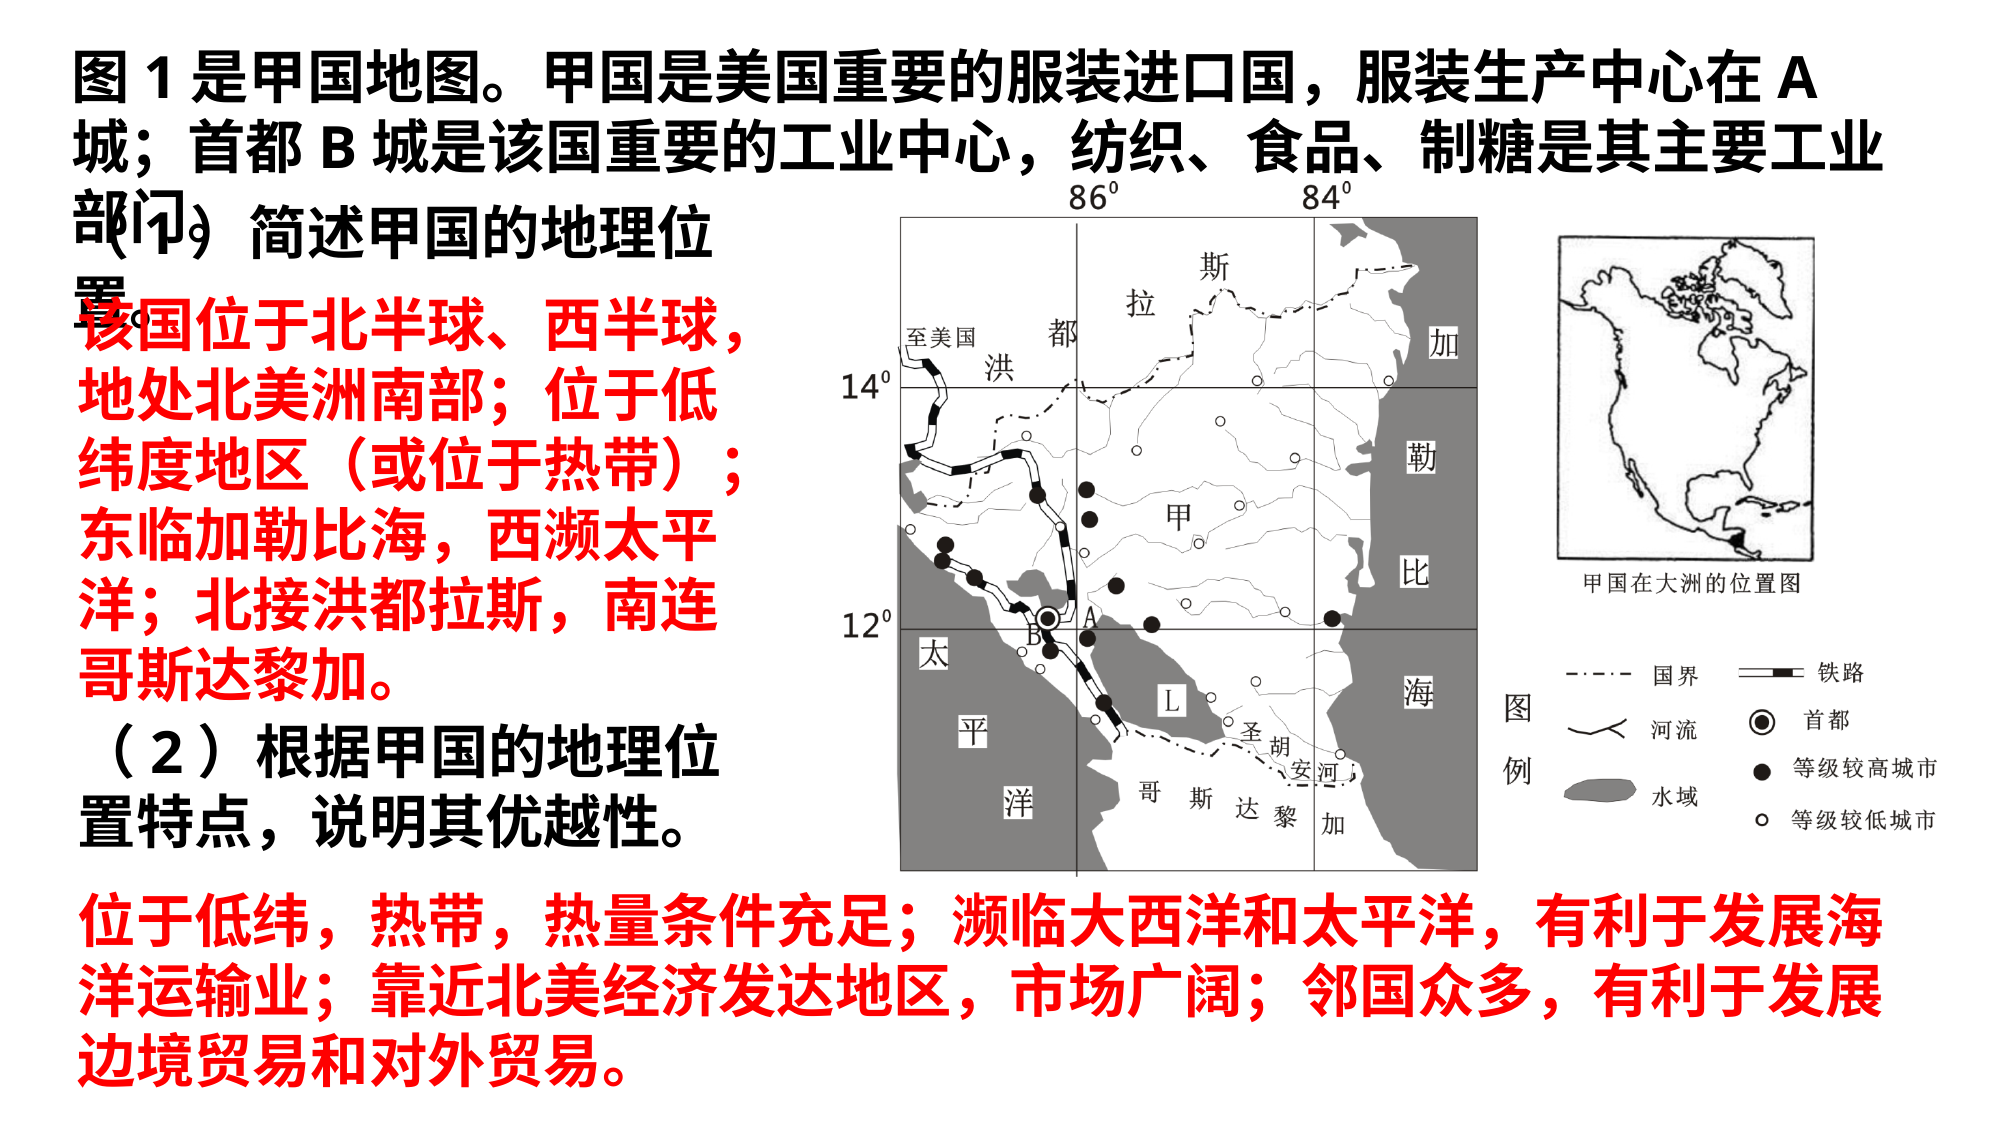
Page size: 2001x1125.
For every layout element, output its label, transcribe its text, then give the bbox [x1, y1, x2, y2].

text_box 位于低纬，热带，热量条件充足；濒临大西洋和太平洋，有利于发展海洋运输业；靠近北美经济发达地区，市场广阔；邻国众多，有利于发展边境贸易和对外贸易。 [63, 876, 1943, 1102]
picture [840, 181, 1937, 877]
text_box 图1是甲国地图。甲国是美国重要的服装进口国，服装生产中心在A城；首都B城是该国重要的工业中心，纺织、食品、制糖是其主要工业部门。 [56, 32, 1904, 258]
text_box （2）根据甲国的地理位置特点，说明其优越性。 [63, 707, 787, 863]
text_box （1）简述甲国的地理位置。 [56, 188, 780, 344]
text_box 该国位于北半球、西半球，地处北美洲南部；位于低纬度地区（或位于热带）；东临加勒比海，西濒太平洋；北接洪都拉斯，南连哥斯达黎加。 [63, 281, 787, 707]
